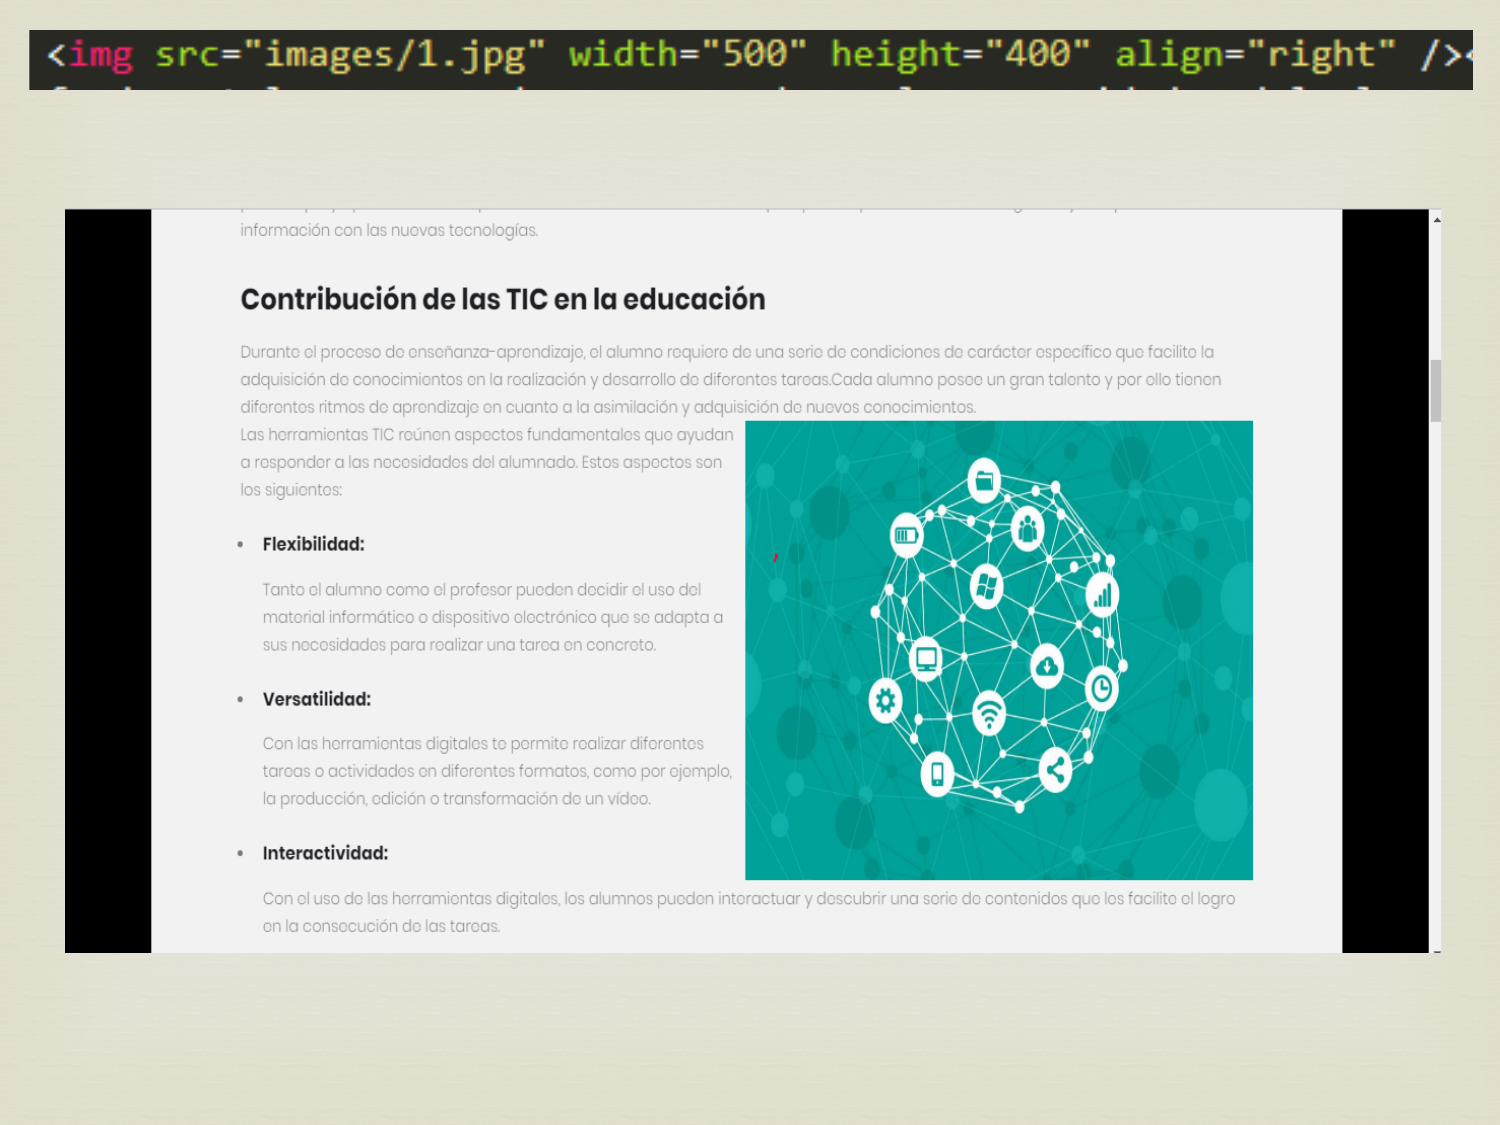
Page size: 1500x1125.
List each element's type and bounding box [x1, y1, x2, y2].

picture [60, 207, 1442, 953]
picture [28, 30, 1474, 90]
